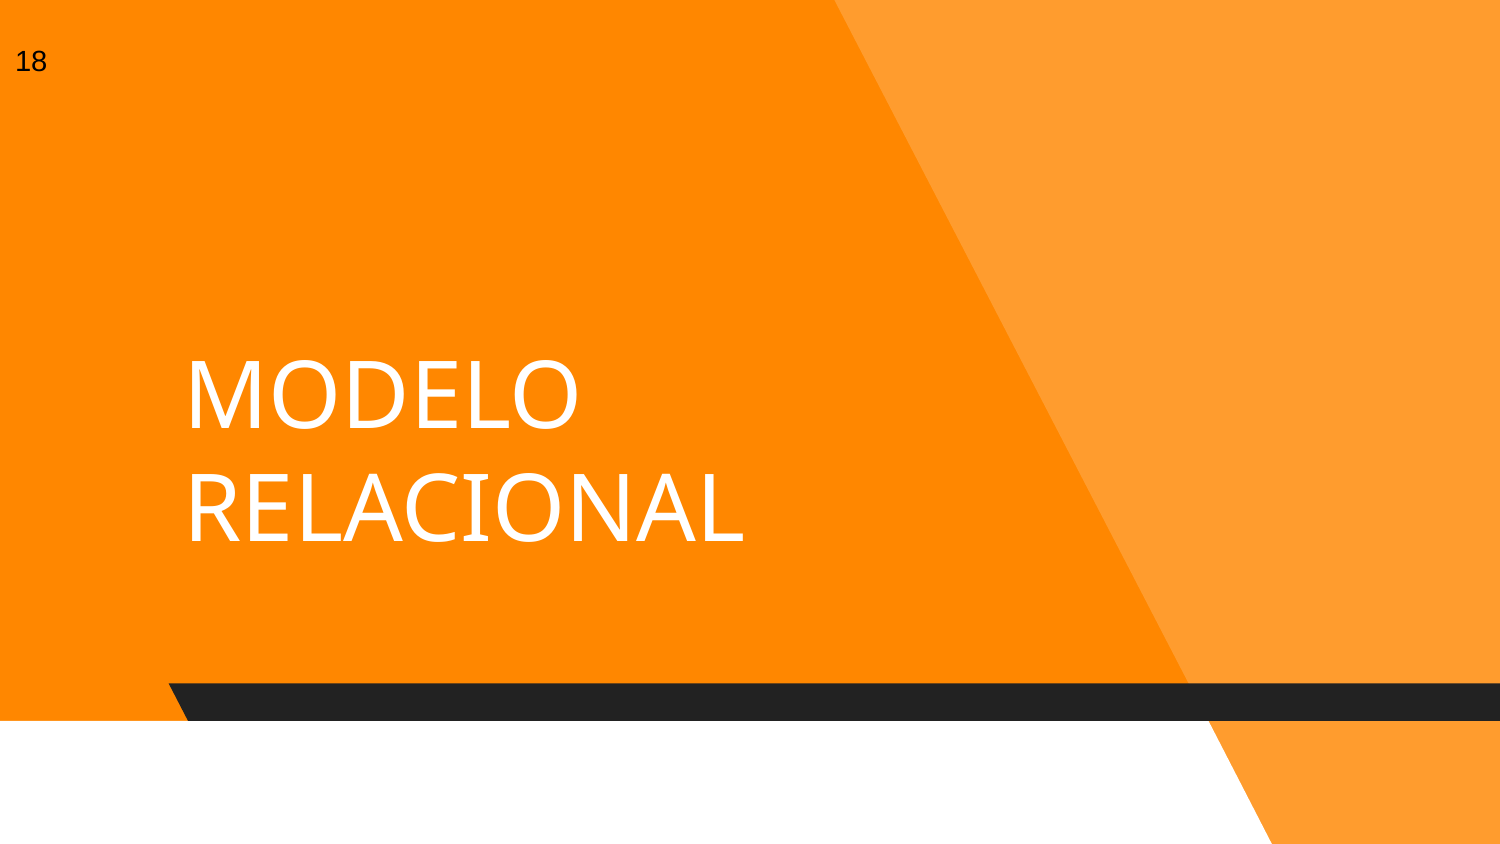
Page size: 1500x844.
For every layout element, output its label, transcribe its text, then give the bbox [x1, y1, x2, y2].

title MODELO RELACIONAL [168, 384, 1100, 575]
slide_number ‹#› [0, 0, 98, 121]
